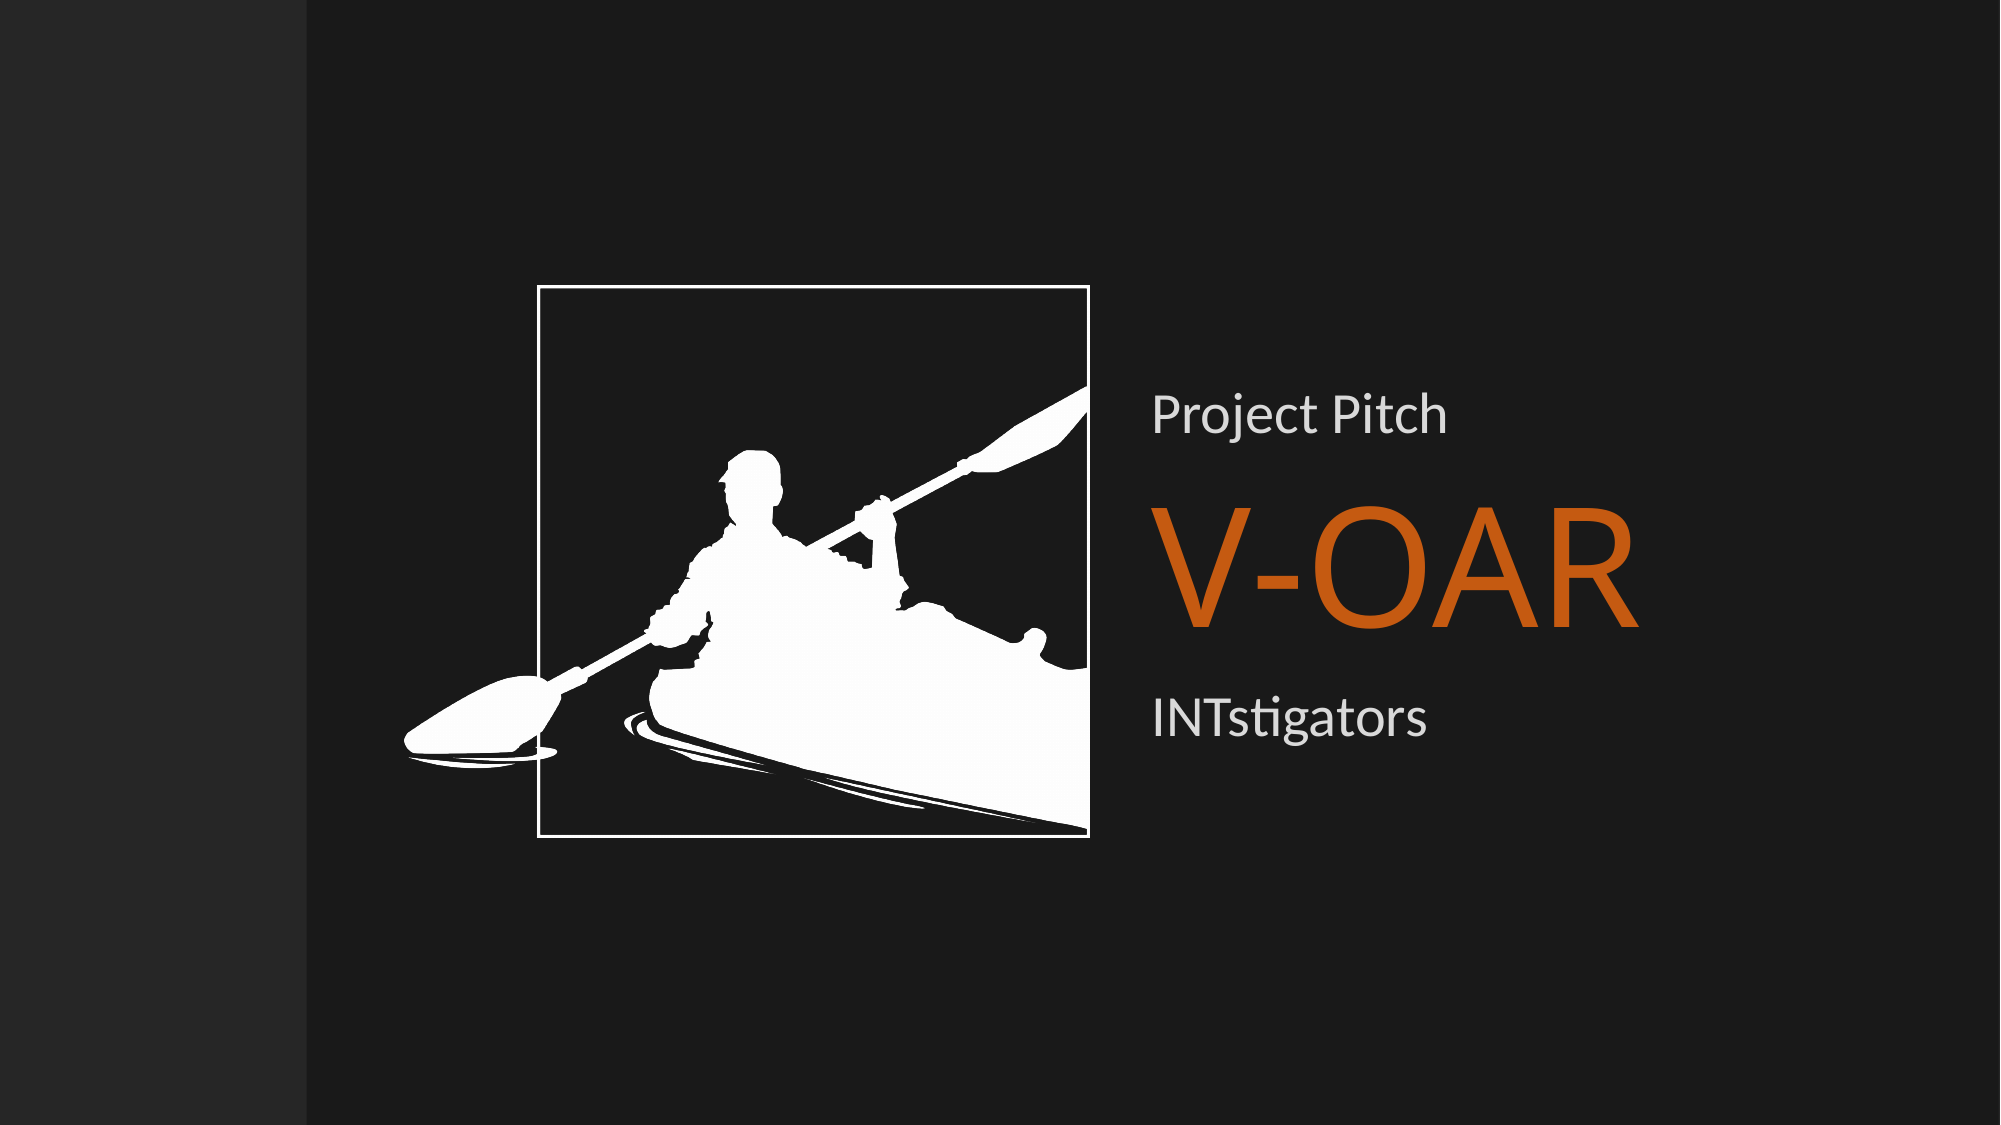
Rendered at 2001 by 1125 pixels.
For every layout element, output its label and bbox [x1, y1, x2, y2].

text_box [404, 285, 2000, 839]
text_box [306, 0, 1999, 1125]
